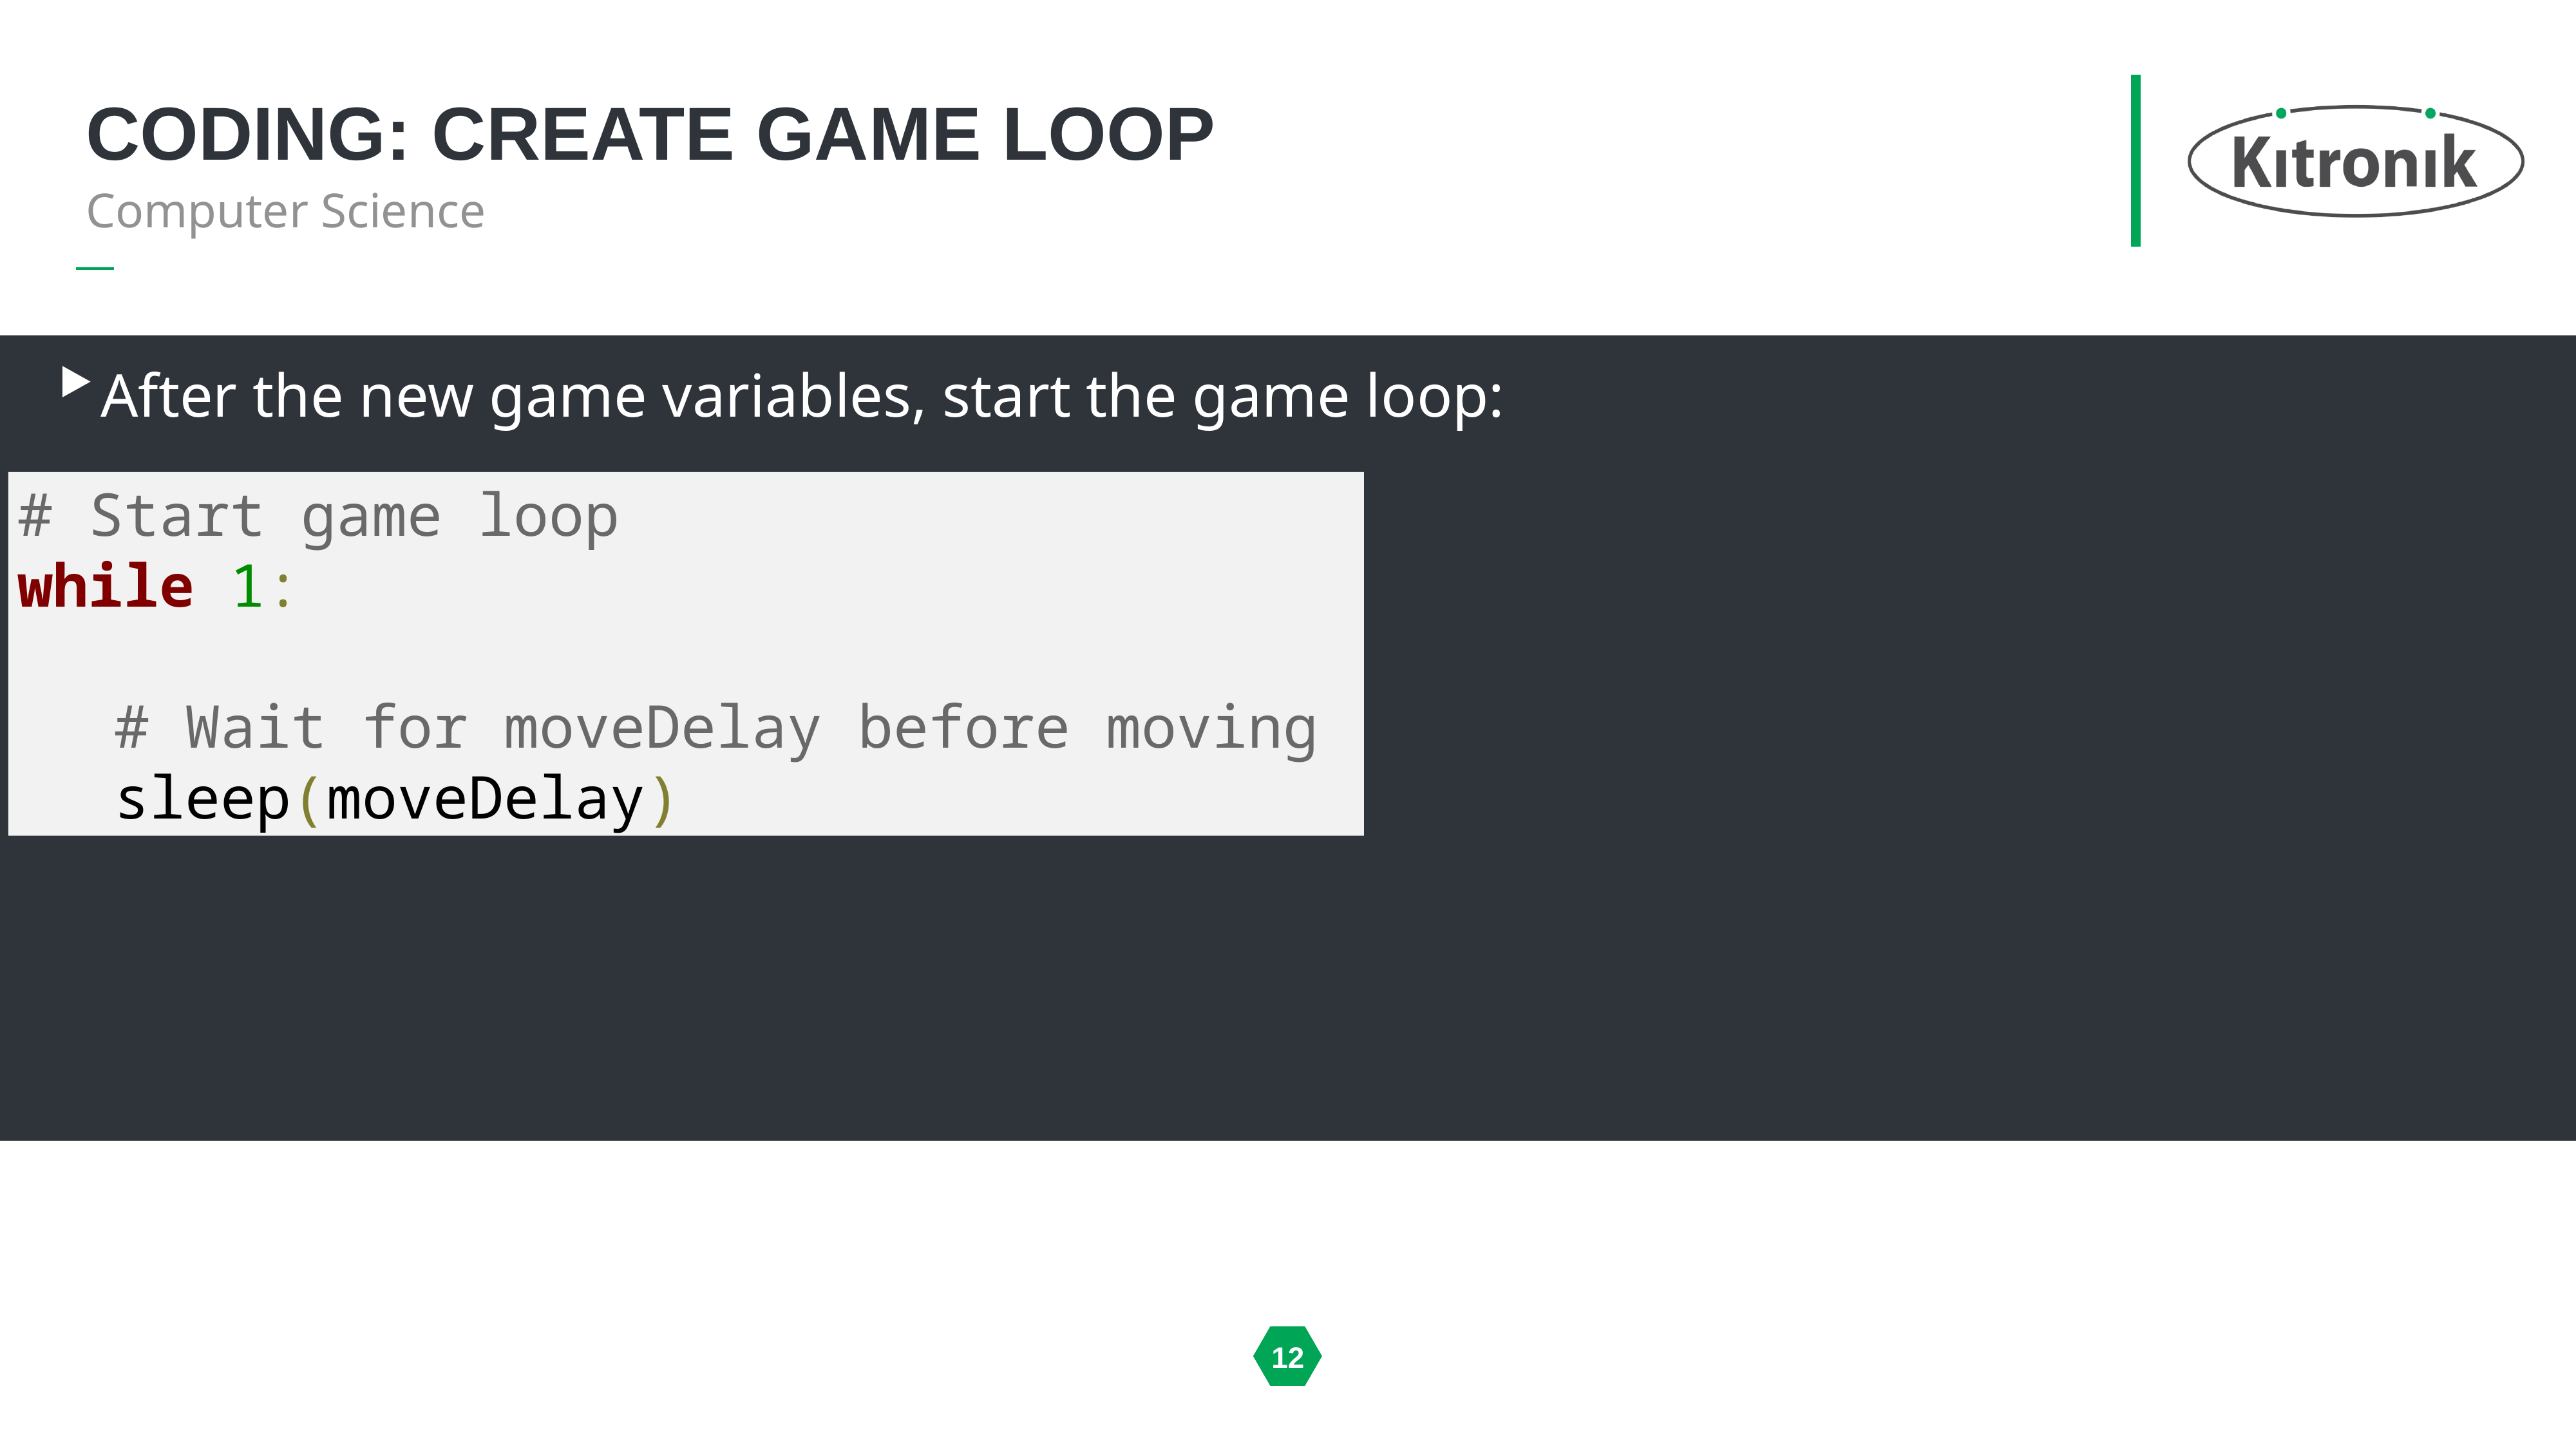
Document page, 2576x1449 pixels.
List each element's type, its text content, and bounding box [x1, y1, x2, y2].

text_box [1268, 1382, 1307, 1386]
text_box [1267, 1326, 1307, 1331]
slide_number 12 [1253, 1331, 1323, 1382]
text_box # Start game loop while 1: # Wait for moveDelay before moving sleep(moveDelay) [8, 471, 1365, 836]
picture [2186, 103, 2526, 219]
list Computer Science [76, 176, 2031, 243]
title Coding: create game loop [76, 80, 2031, 176]
text_box After the new game variables, start the game loop: [43, 350, 1694, 437]
text_box [0, 335, 2576, 1141]
